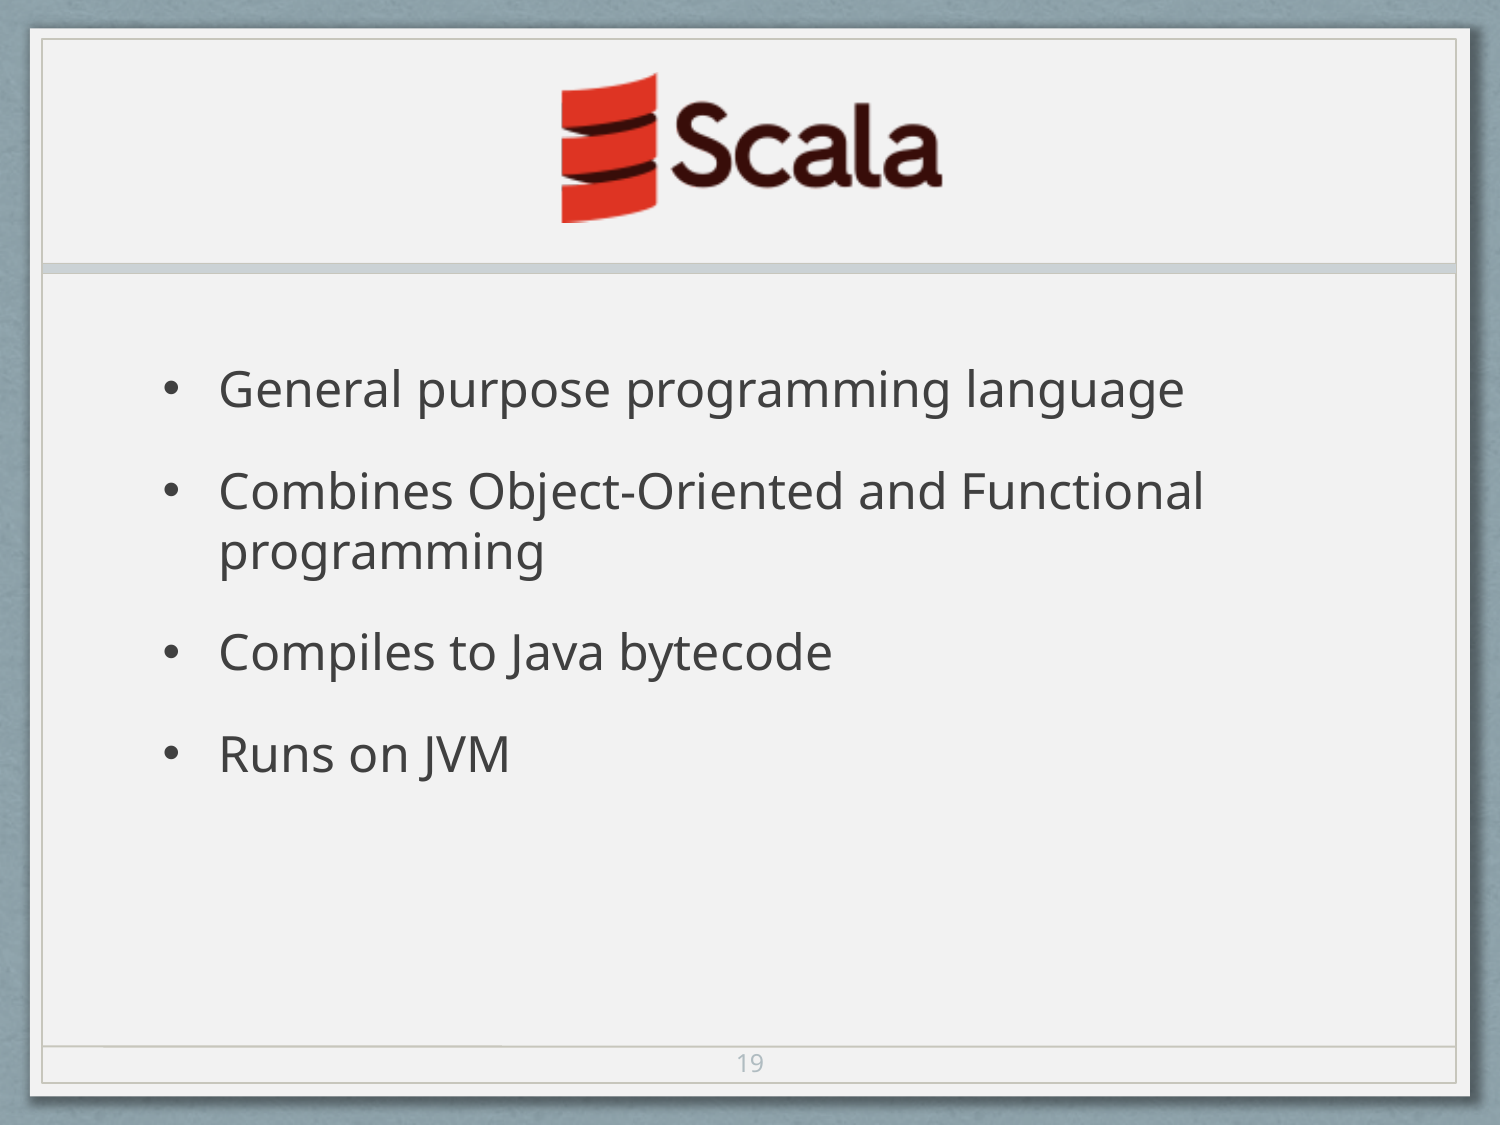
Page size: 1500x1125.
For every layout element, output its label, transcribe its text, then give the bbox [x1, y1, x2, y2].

list General purpose programming language Combines Object-Oriented and Functional programming Compiles to Java bytecode Runs on JVM [147, 350, 1353, 995]
picture [551, 72, 953, 224]
slide_number 19 [687, 1042, 813, 1088]
